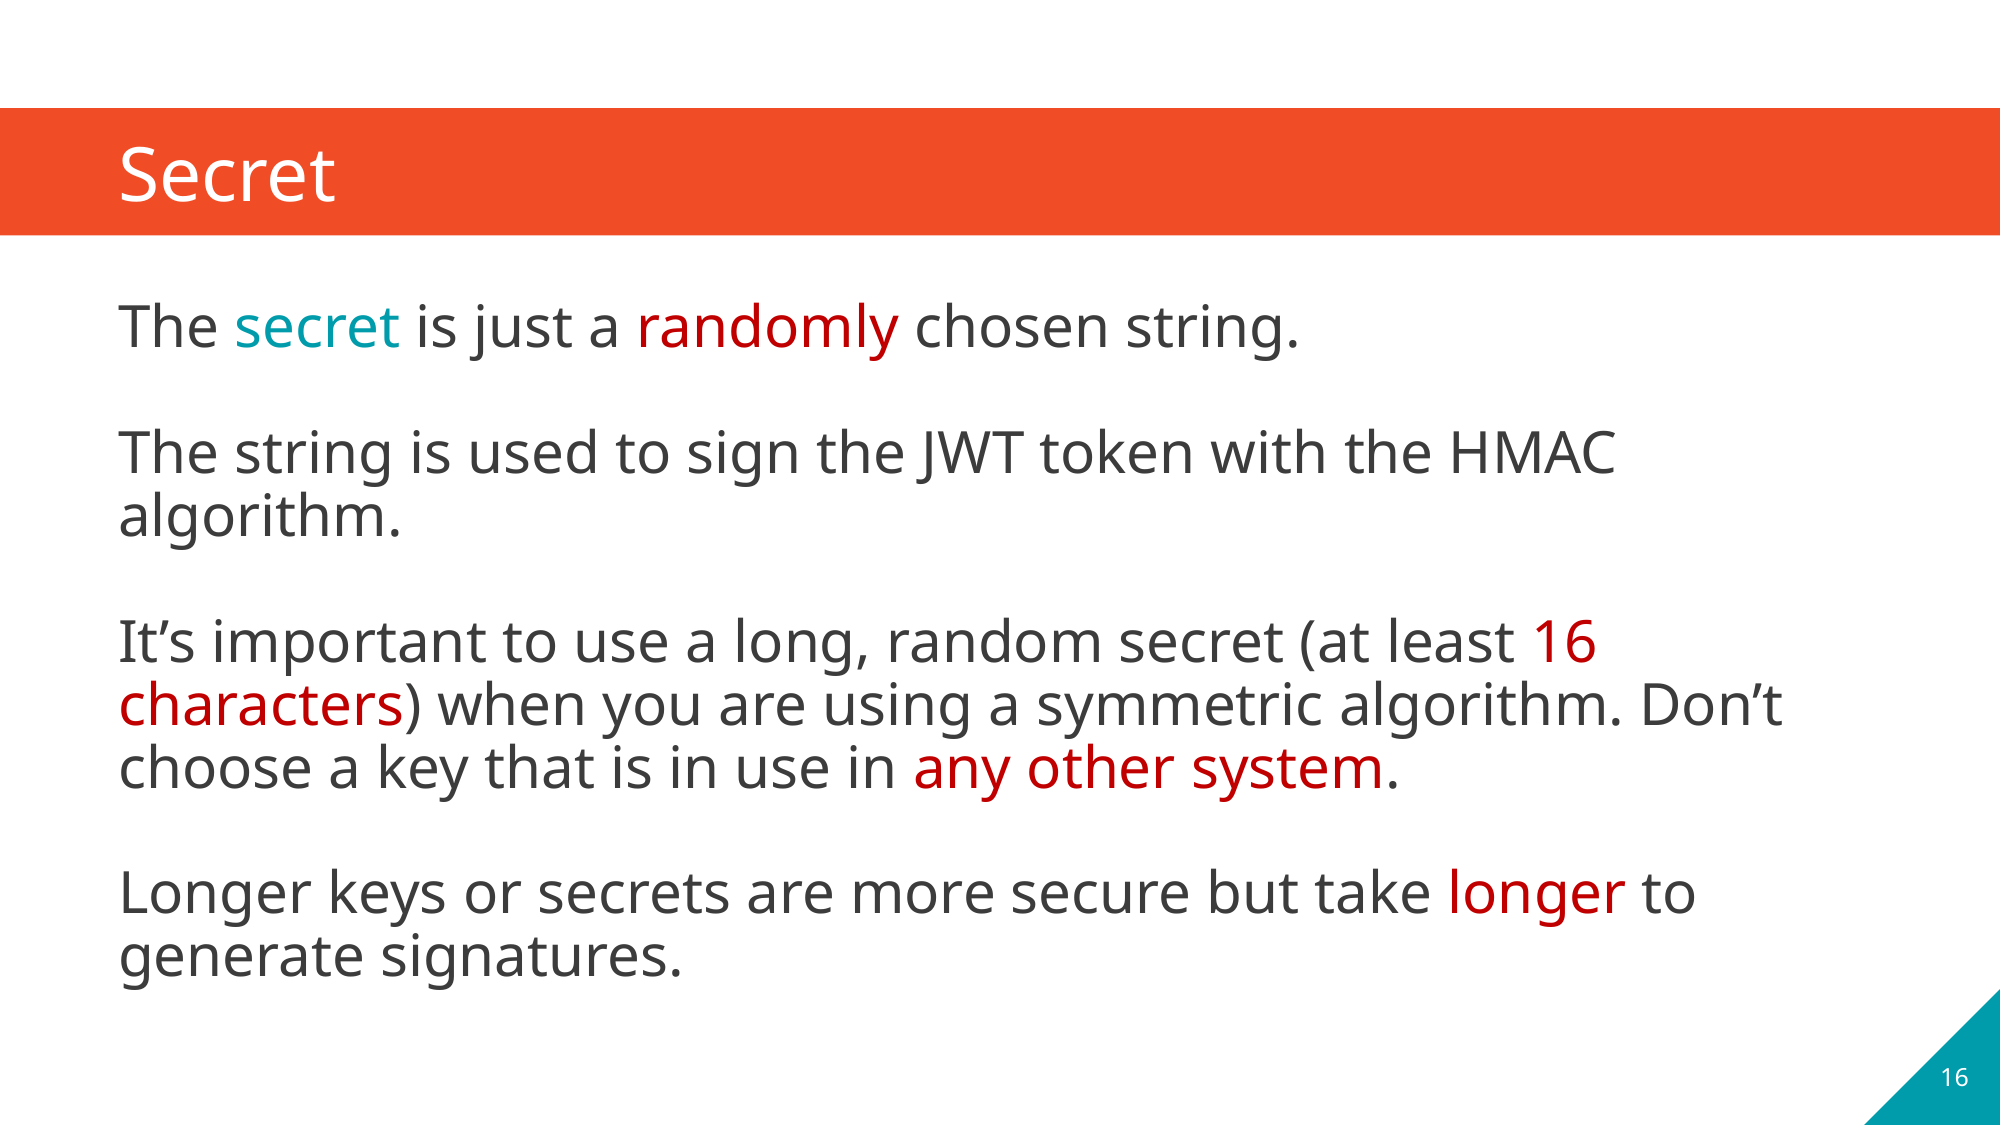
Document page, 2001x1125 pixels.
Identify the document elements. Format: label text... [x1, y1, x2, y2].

slide_number 16 [1862, 987, 2000, 1125]
list The secret is just a randomly chosen string. The string is used to sign the JWT token with the HMAC algorithm. It’s important to use a long, random secret (at least 16 characters) when you are using a symmetric algorithm. Don’t choose a key that is in use in any other system. Longer keys or secrets are more secure but take longer to generate signatures. [0, 237, 2000, 1040]
title Secret [0, 108, 2000, 236]
